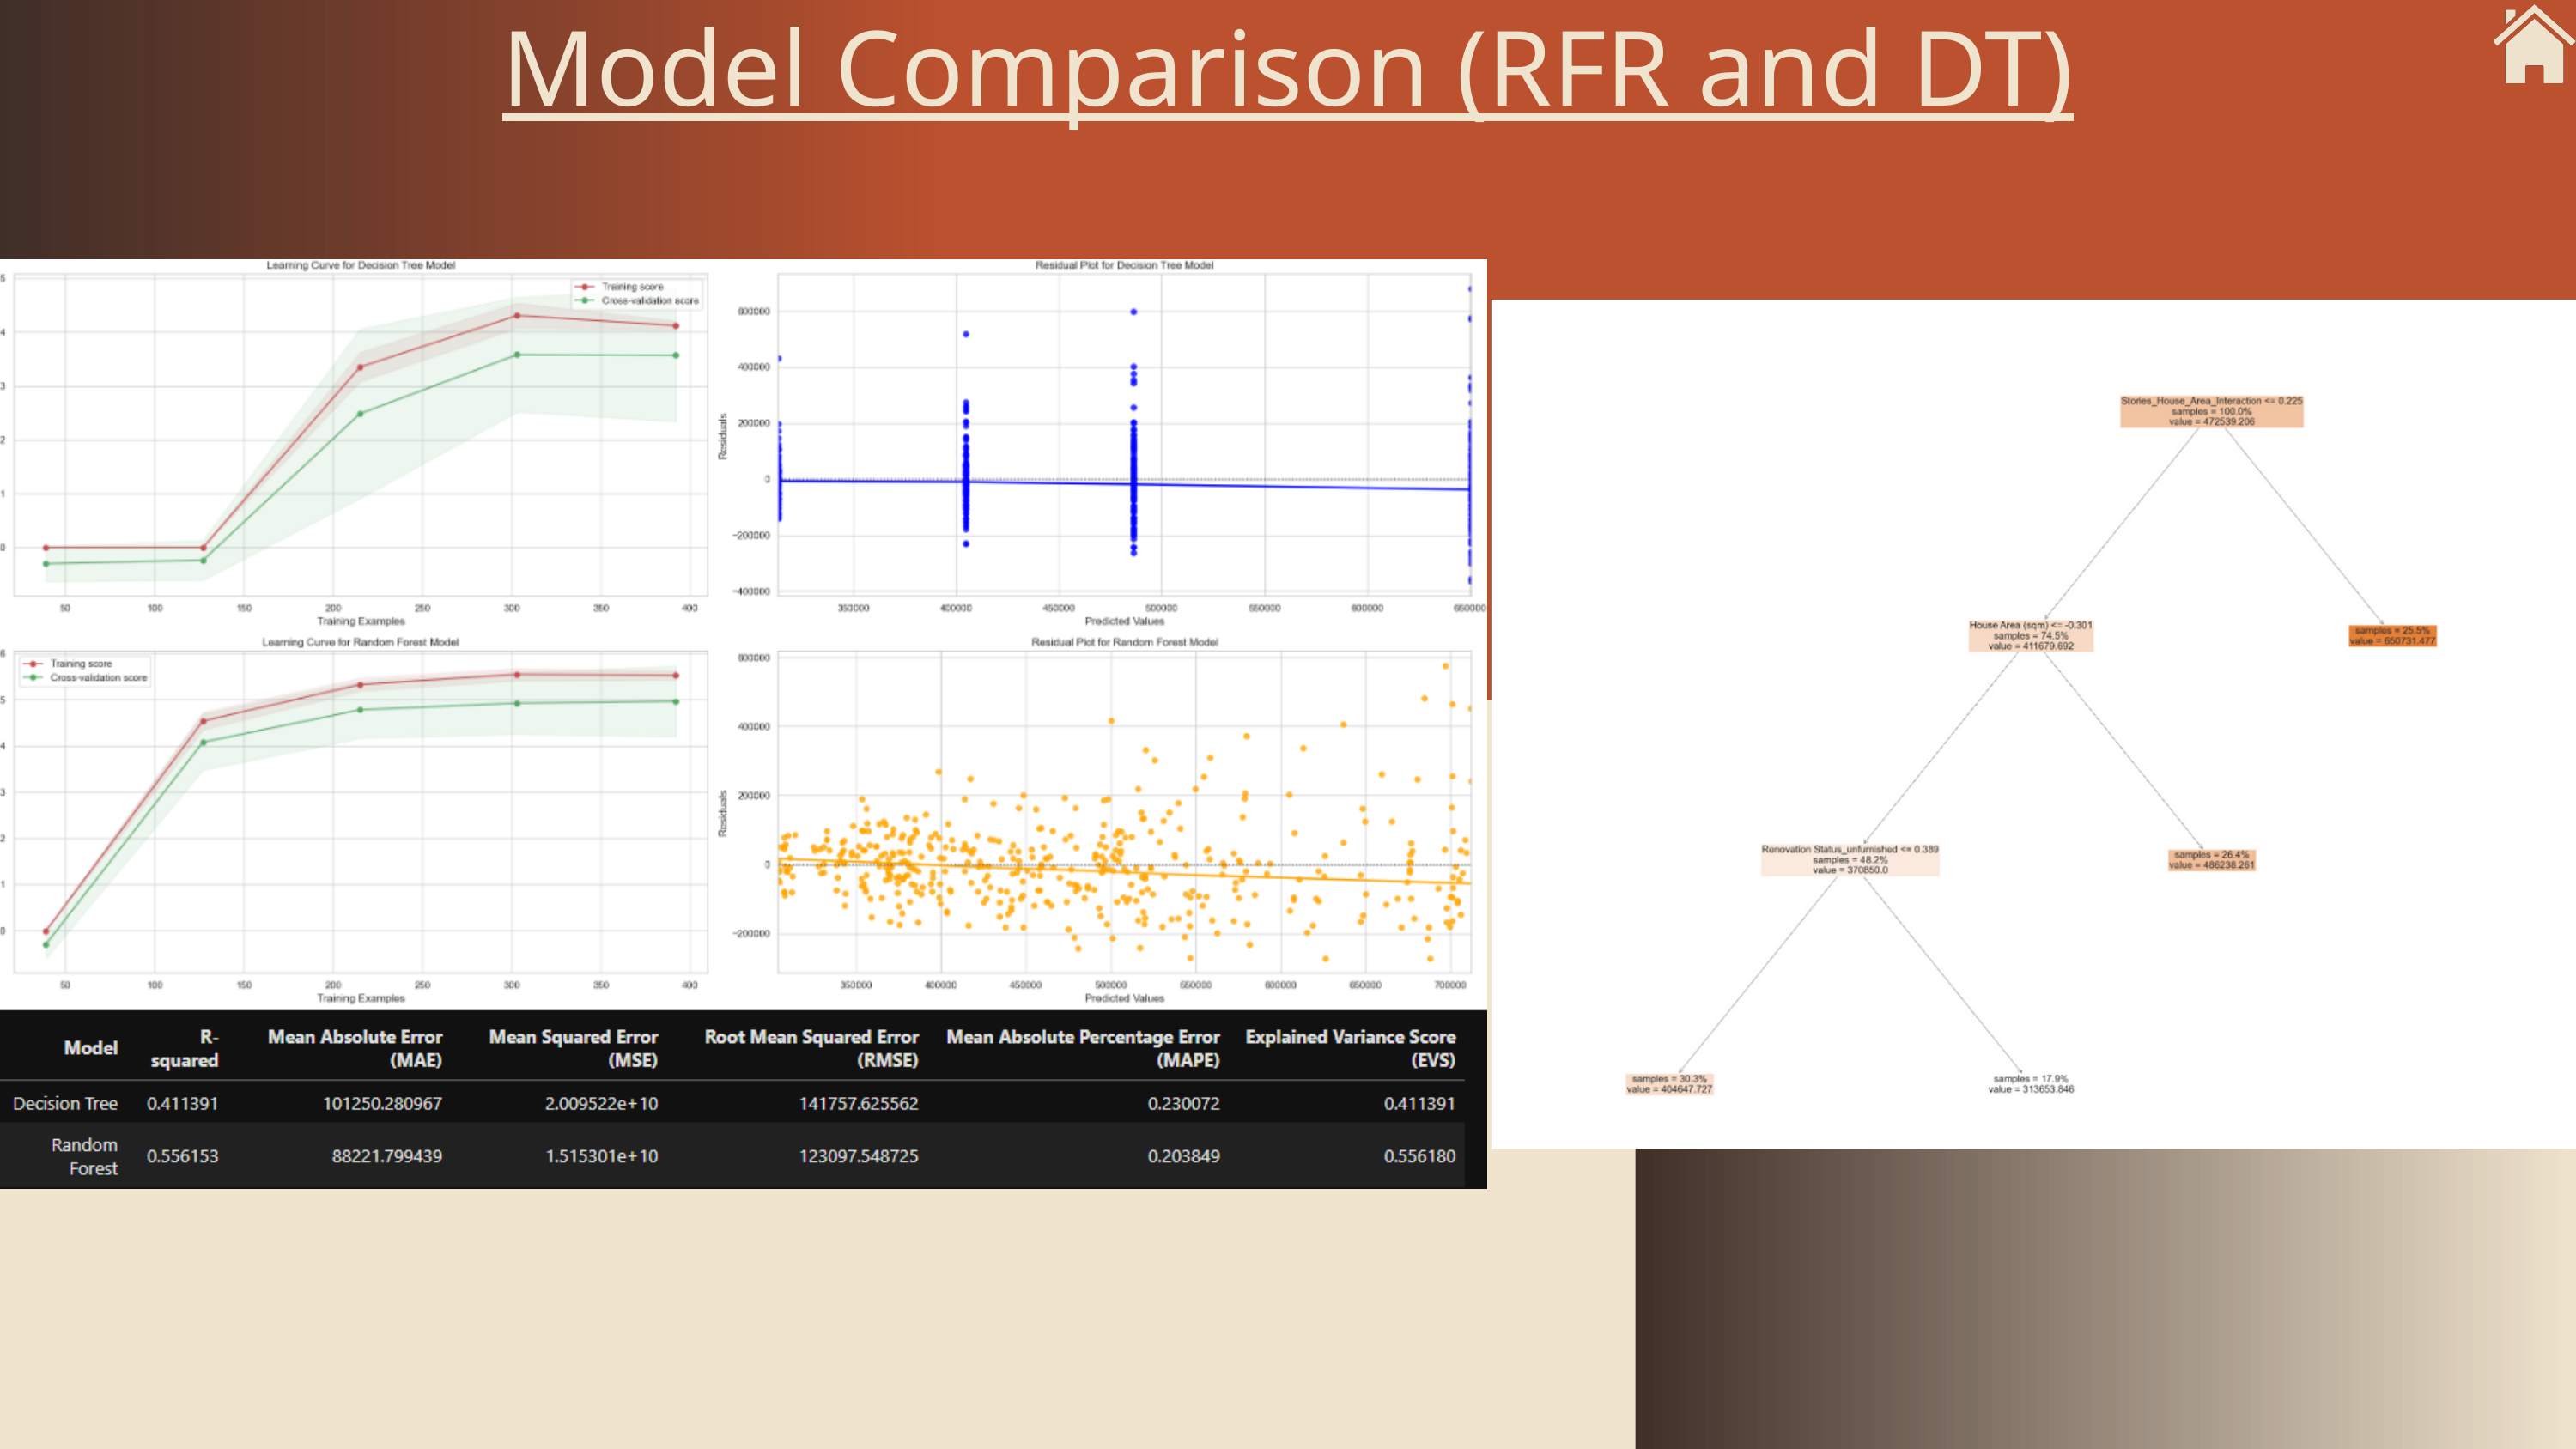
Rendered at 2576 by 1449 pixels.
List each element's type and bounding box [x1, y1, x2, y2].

text_box [1491, 711, 2576, 1149]
text_box [0, 711, 1487, 1189]
text_box [0, 0, 2576, 701]
text_box [1635, 1149, 2576, 1449]
